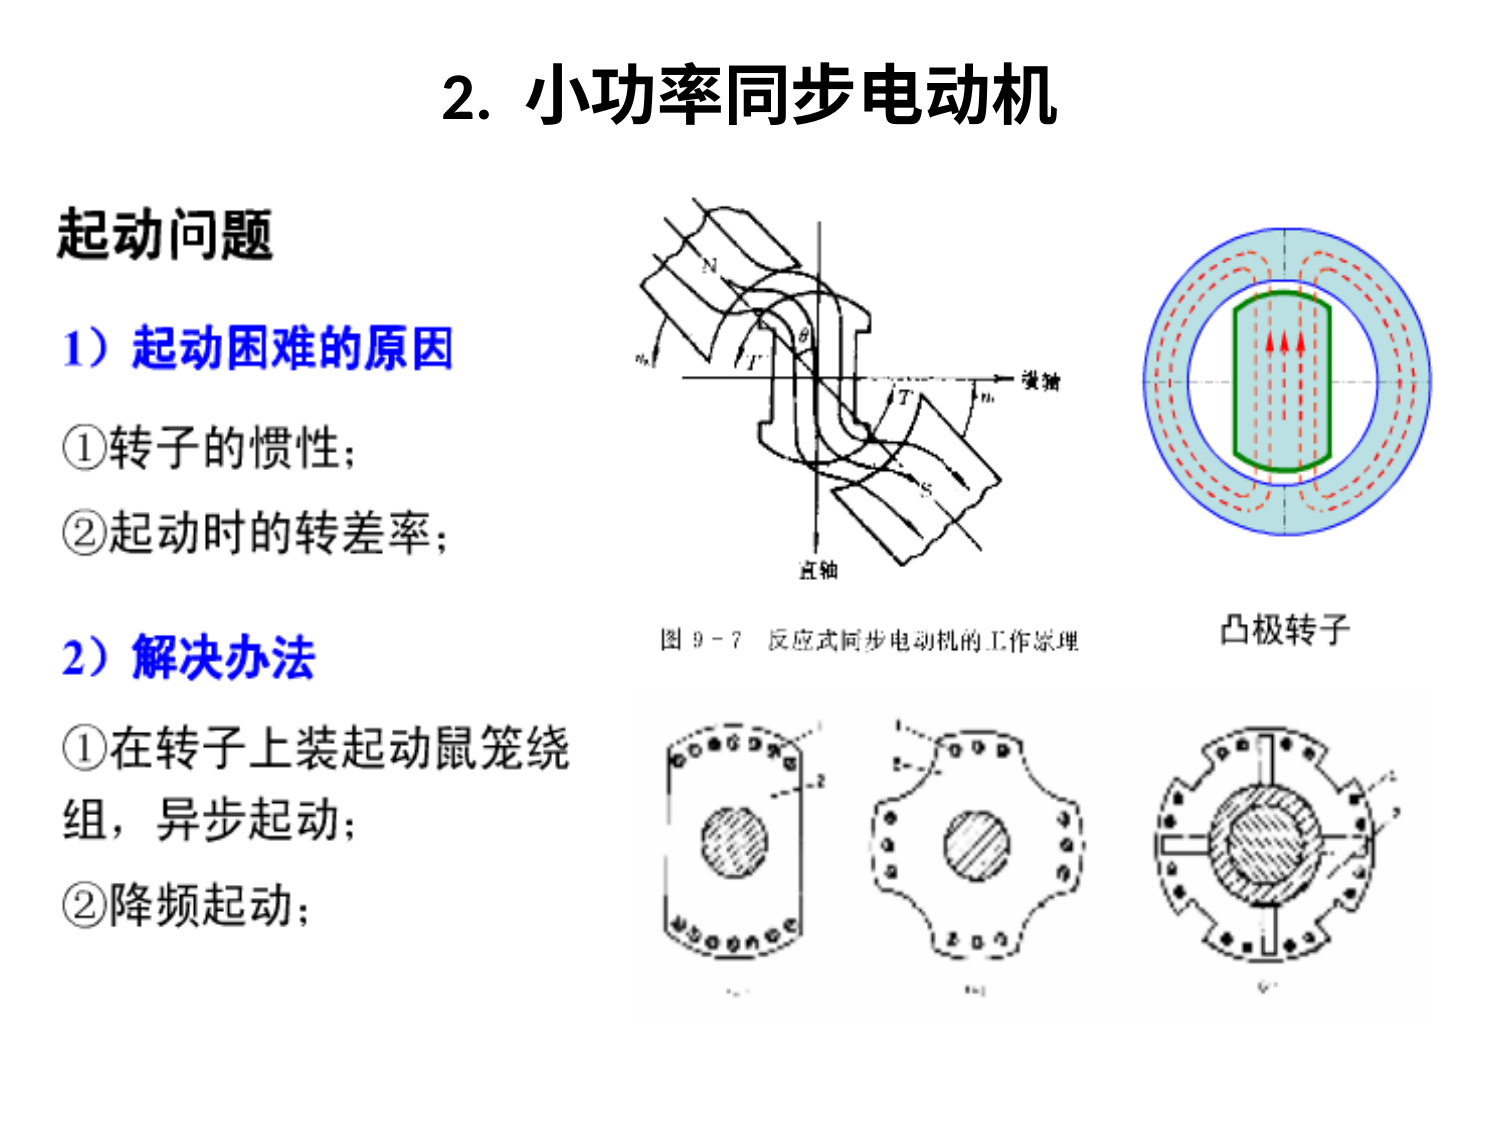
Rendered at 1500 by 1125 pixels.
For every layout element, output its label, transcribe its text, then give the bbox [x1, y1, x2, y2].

title 2. 小功率同步电动机 [75, 45, 1425, 193]
picture [33, 194, 1451, 1022]
